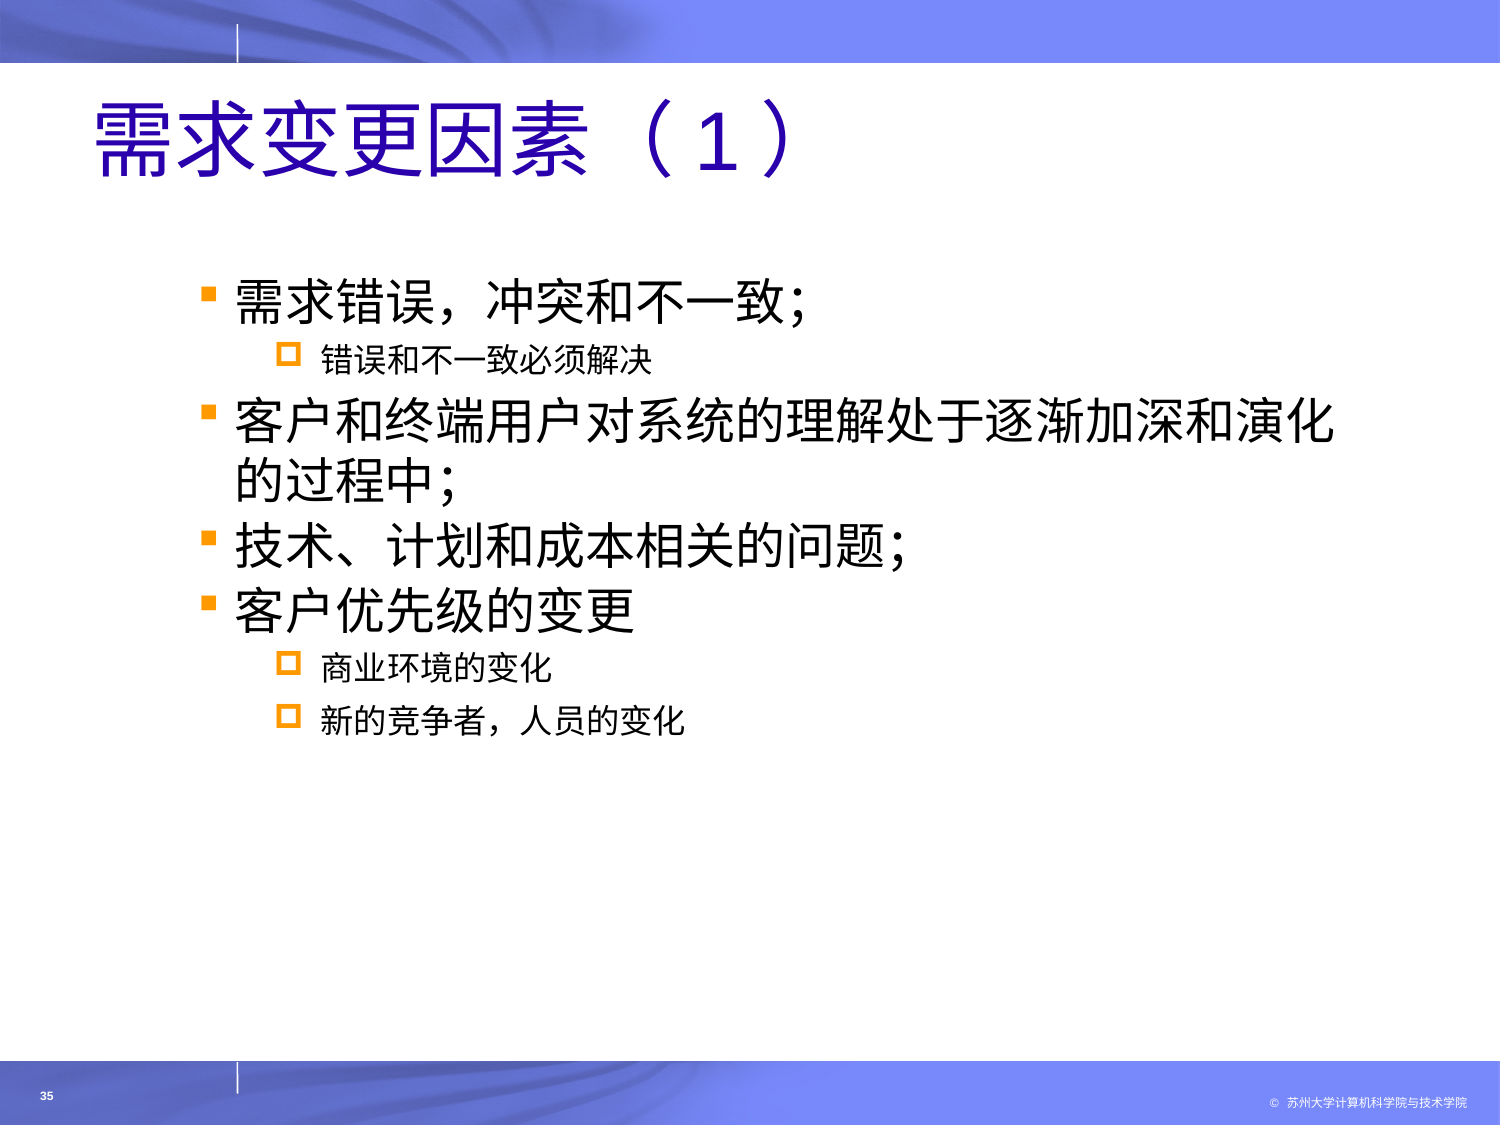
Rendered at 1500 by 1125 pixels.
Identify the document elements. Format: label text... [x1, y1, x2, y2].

picture [0, 0, 1500, 63]
title 需求变更因素（1） [76, 91, 1430, 210]
list 需求错误，冲突和不一致； 错误和不一致必须解决 客户和终端用户对系统的理解处于逐渐加深和演化的过程中； 技术、计划和成本相关的问题； 客户优先级的变更 商业环境的变化 新的竞争者，人员的变化 [182, 263, 1388, 904]
picture [0, 1061, 1500, 1125]
slide_number 35 [25, 1066, 191, 1120]
